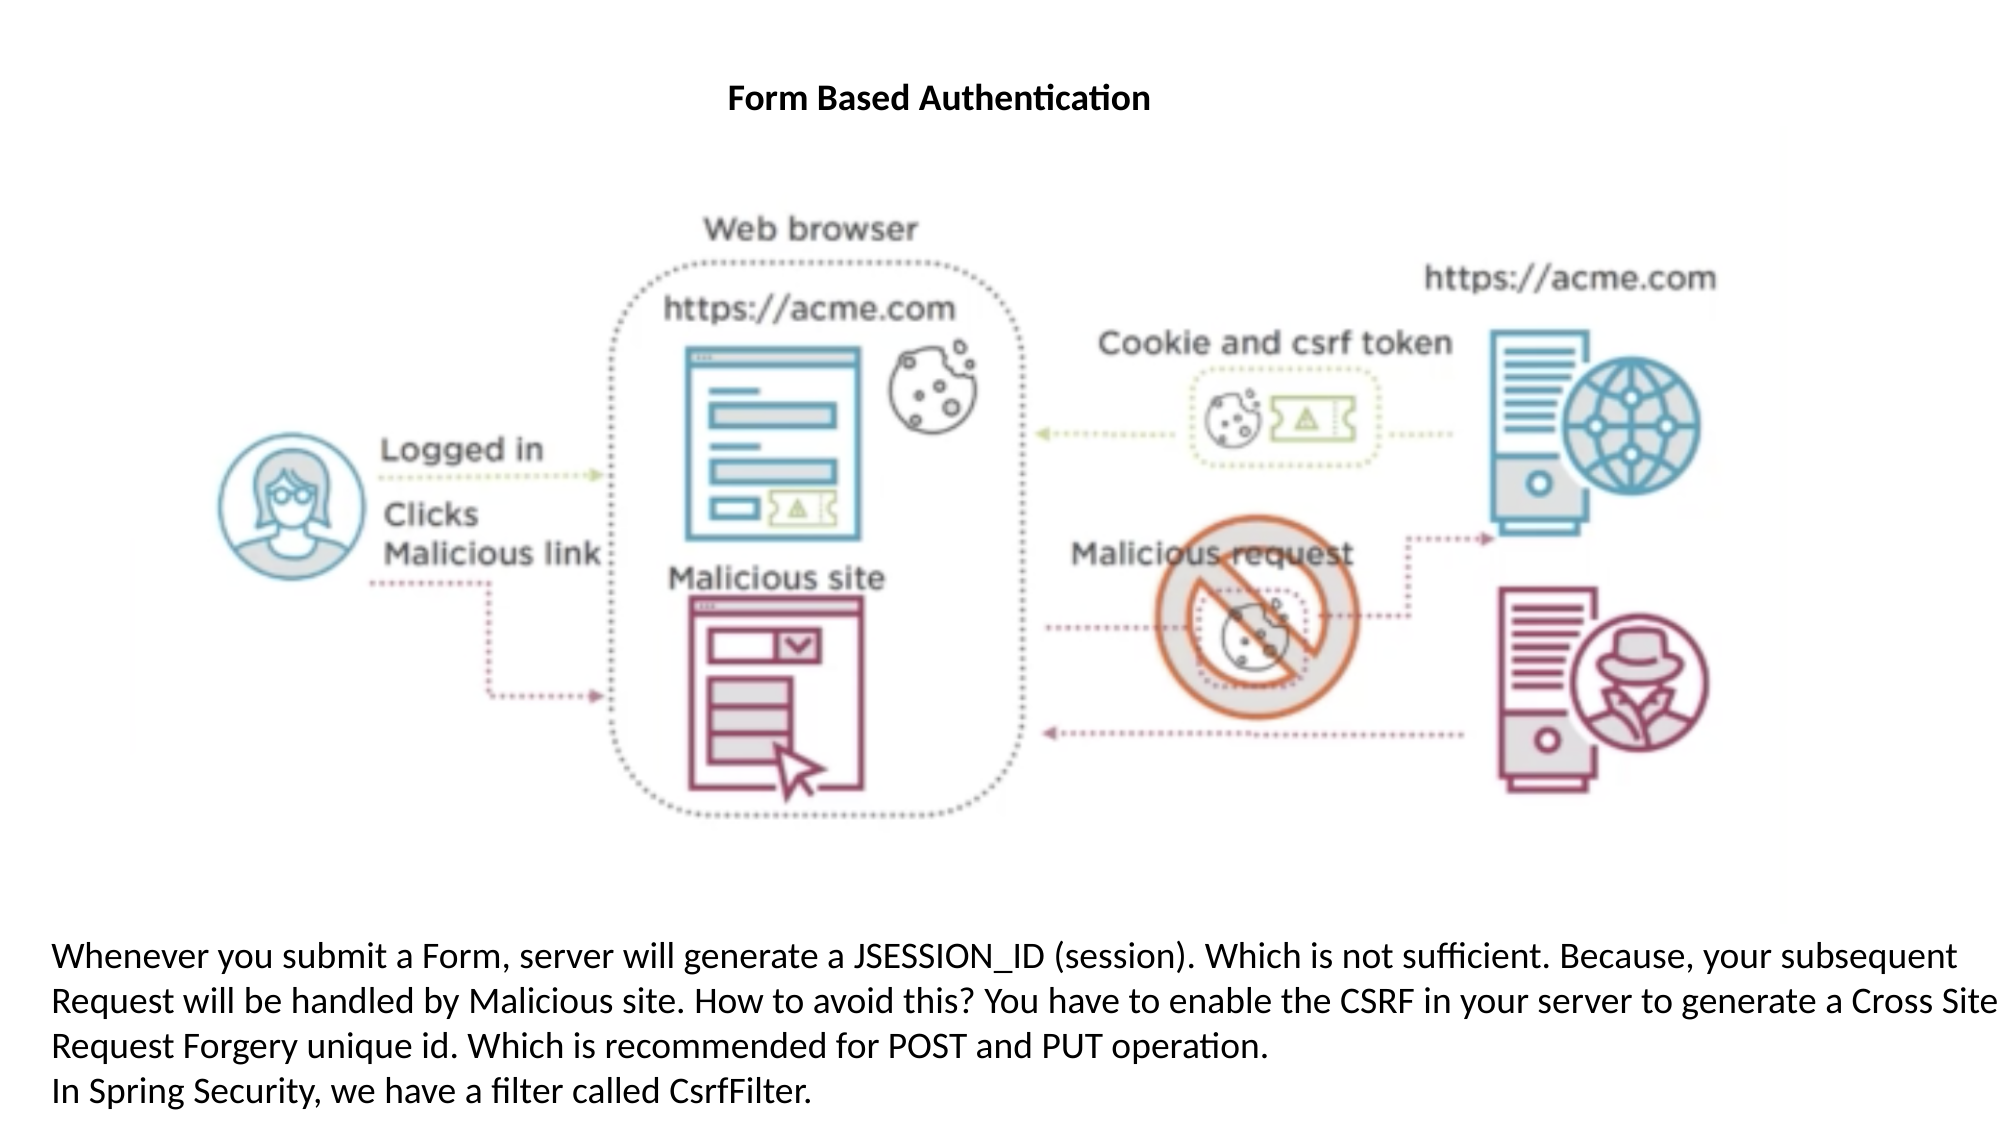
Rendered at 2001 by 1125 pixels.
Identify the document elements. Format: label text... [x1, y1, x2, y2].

picture [130, 126, 1789, 925]
text_box Whenever you submit a Form, server will generate a JSESSION_ID (session). Which is not sufficient. Because, your subsequent Request will be handled by Malicious site. How to avoid this? You have to enable the CSRF in your server to generate a Cross Site Request Forgery unique id. Which is recommended for POST and PUT operation. In Spring Security, we have a filter called CsrfFilter. [36, 923, 2000, 1119]
text_box Form Based Authentication [713, 65, 1167, 126]
